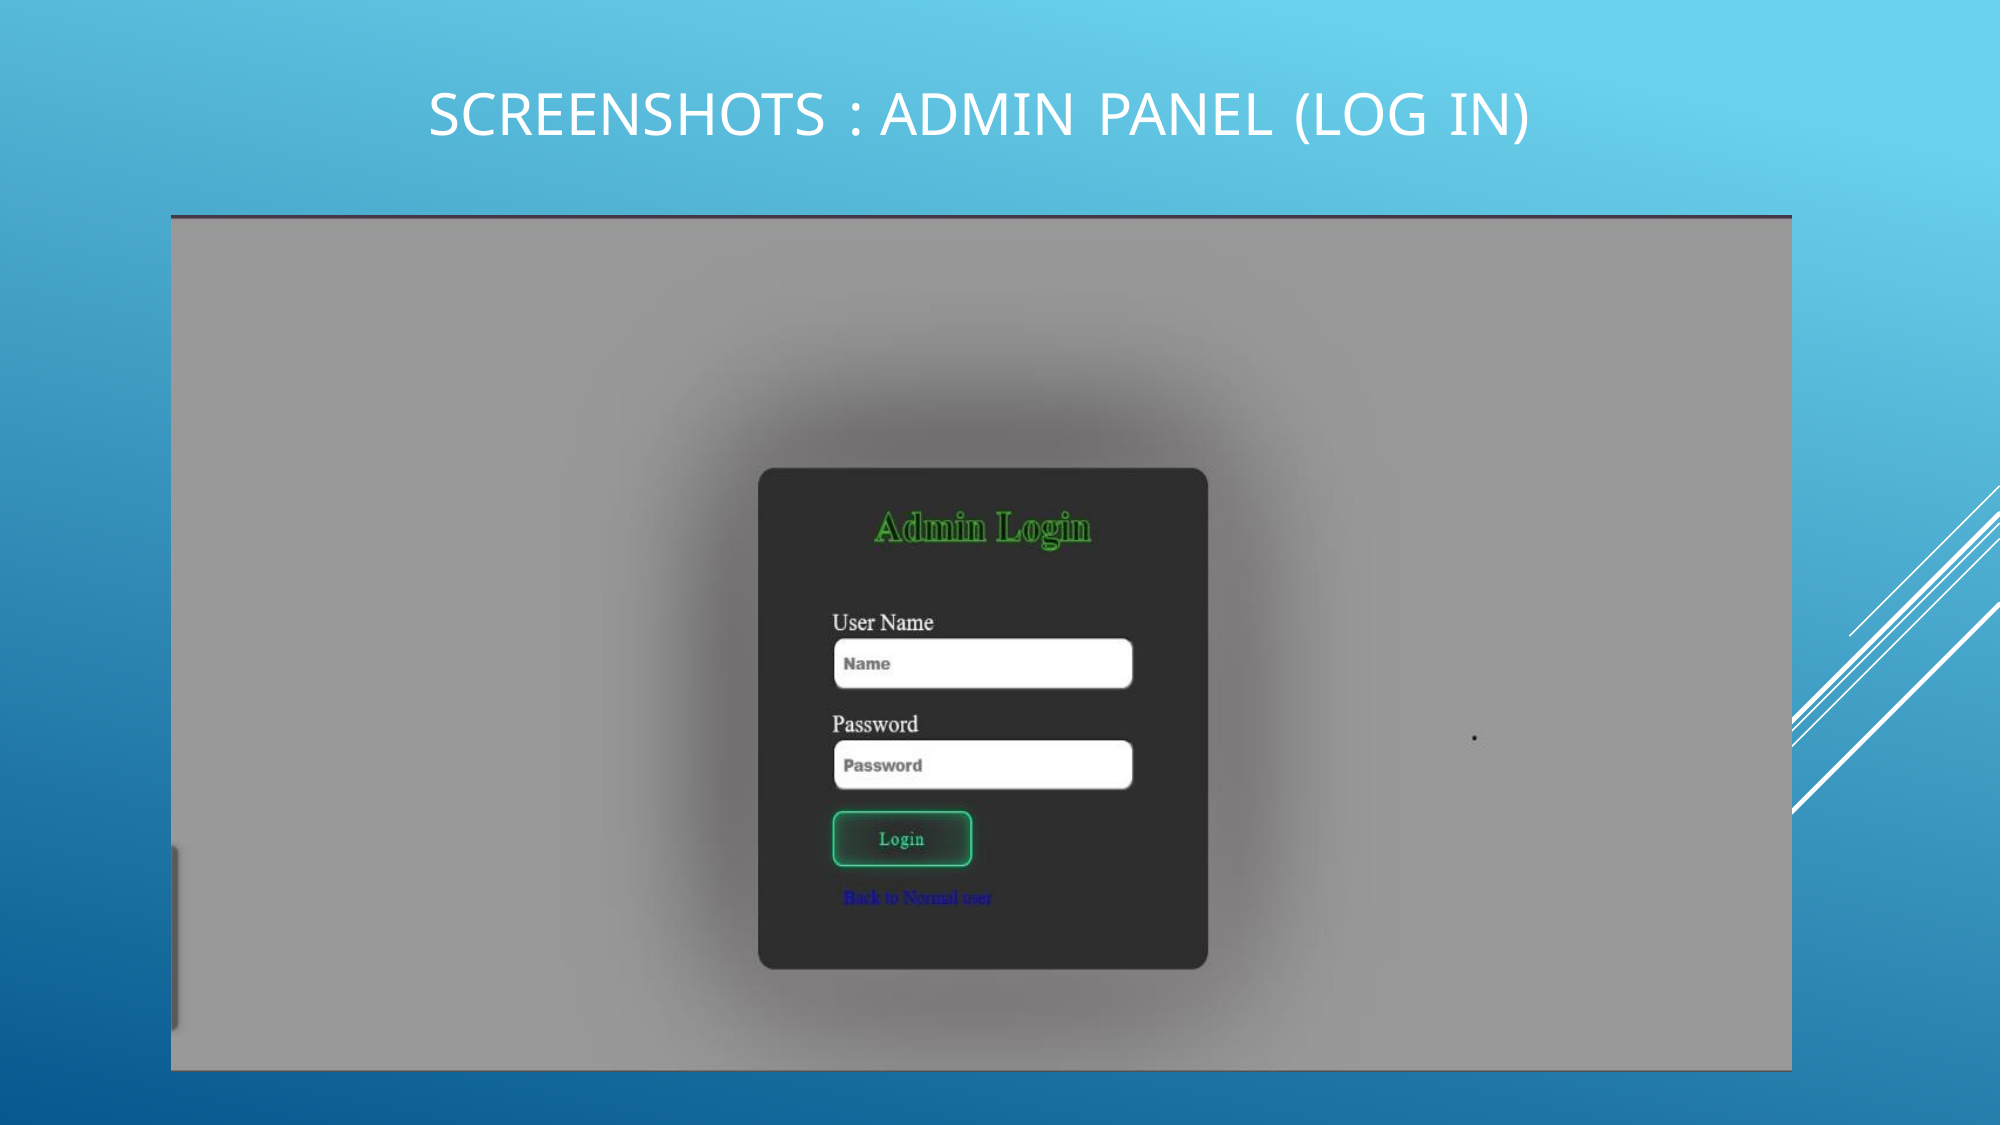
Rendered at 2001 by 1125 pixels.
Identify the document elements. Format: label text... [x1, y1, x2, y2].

title Screenshots : Admin Panel (Log In) [170, 0, 1571, 207]
picture [171, 215, 1792, 1073]
